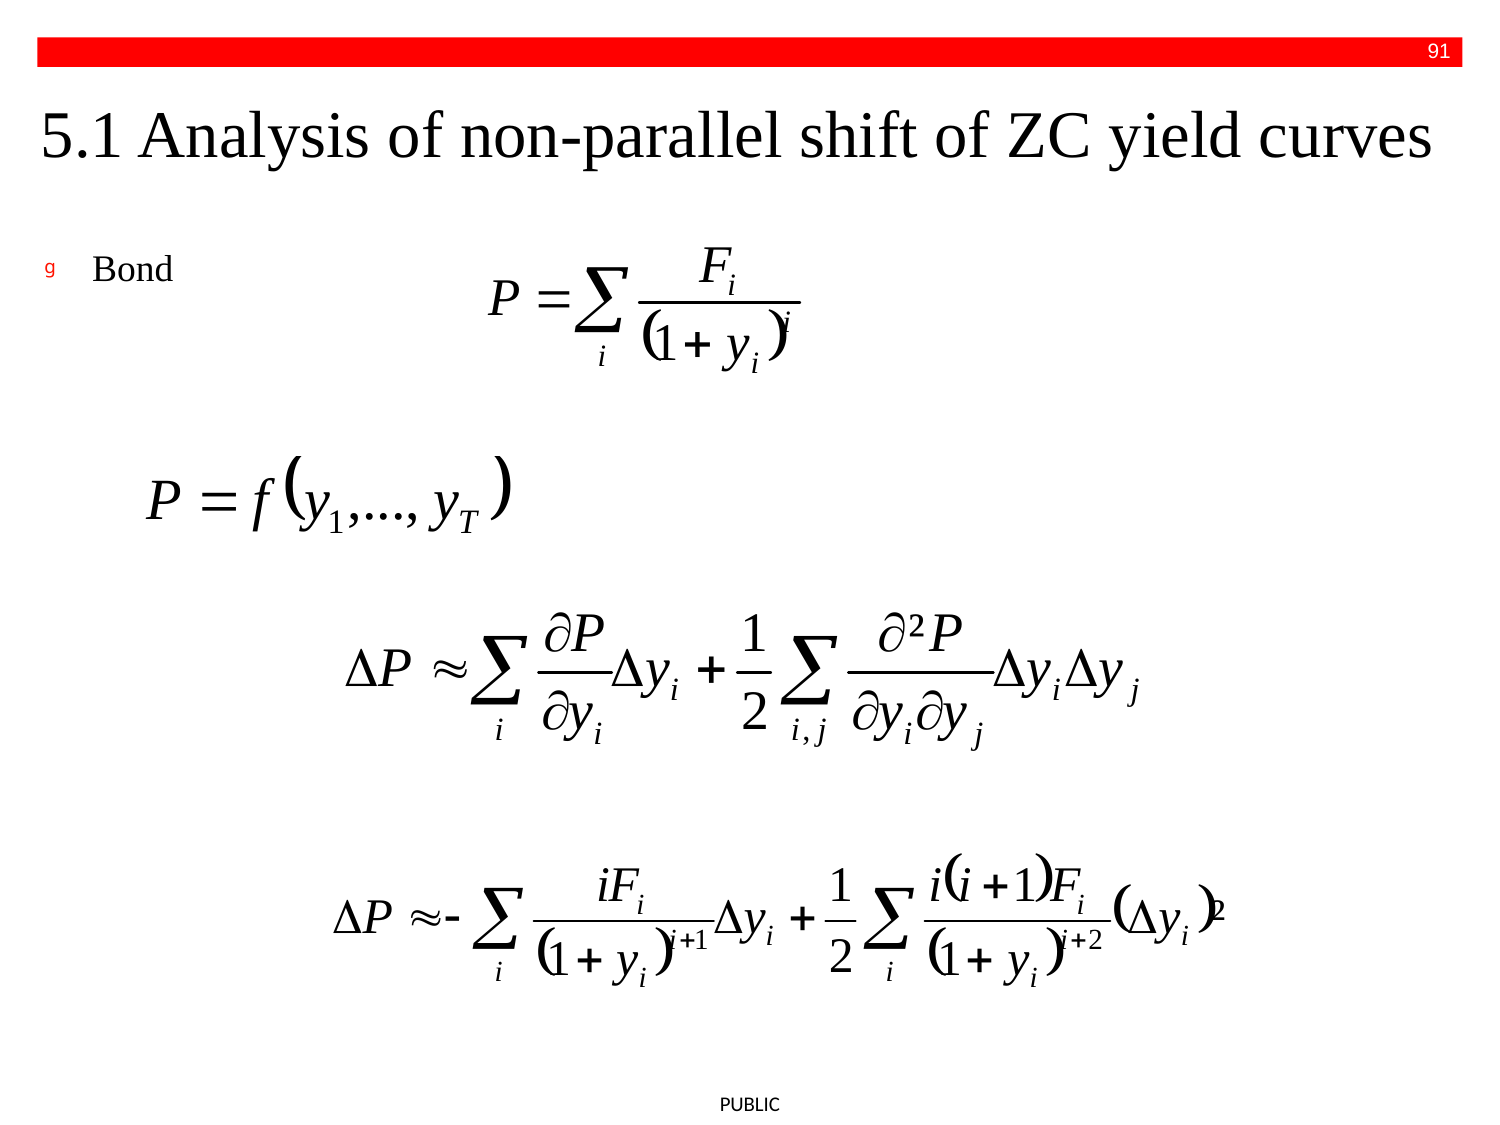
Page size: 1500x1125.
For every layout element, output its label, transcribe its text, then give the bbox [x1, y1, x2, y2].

text_box 5.1 Analysis of non-parallel shift of ZC yield curves [25, 83, 1500, 179]
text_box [324, 845, 1235, 1000]
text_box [336, 597, 1152, 762]
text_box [478, 231, 810, 387]
footer [512, 1042, 988, 1103]
text_box Bond [29, 243, 1464, 894]
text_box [135, 455, 515, 544]
